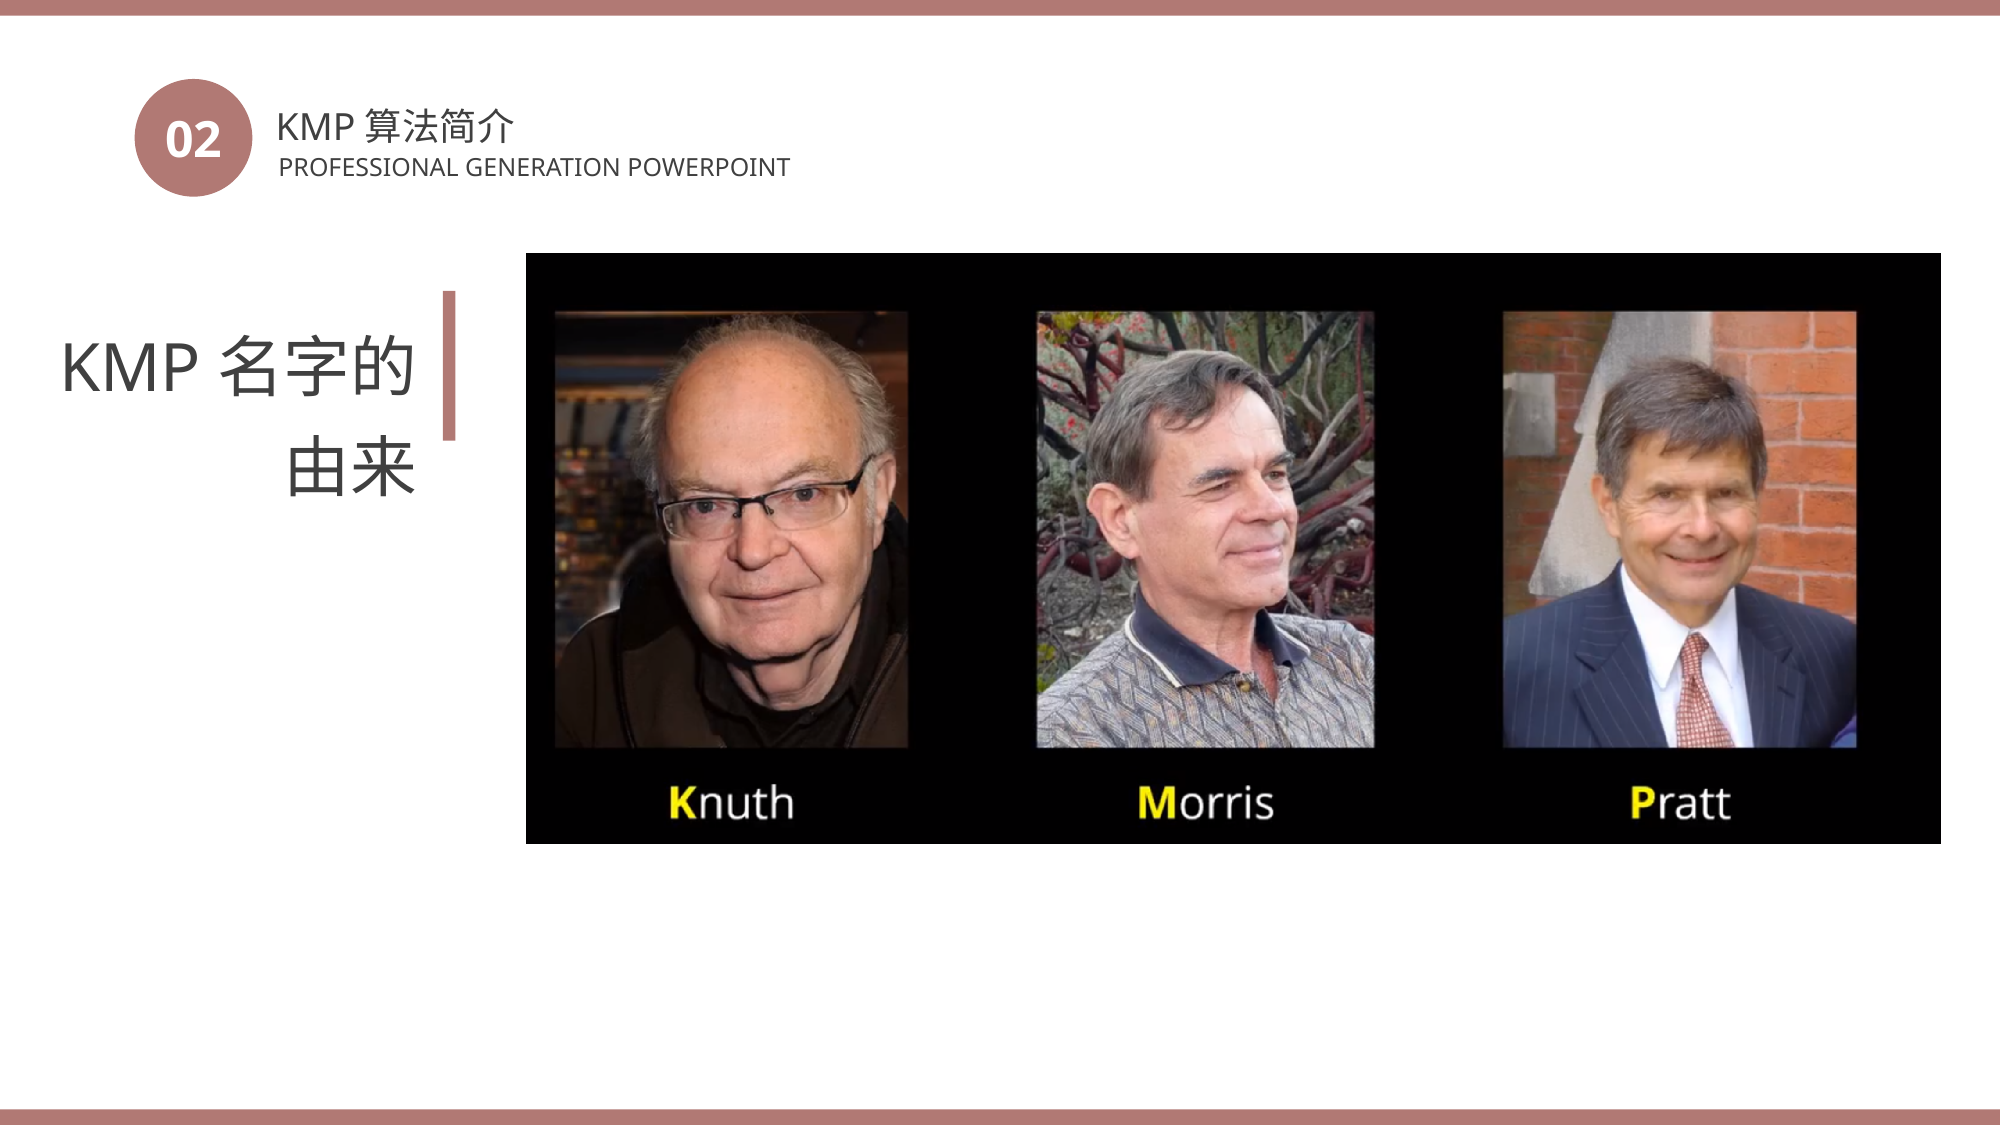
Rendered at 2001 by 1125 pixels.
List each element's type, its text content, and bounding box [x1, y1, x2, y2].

text_box PROFESSIONAL GENERATION POWERPOINT [263, 144, 960, 190]
text_box [133, 113, 139, 163]
text_box 02 [139, 99, 248, 175]
picture [526, 253, 1941, 844]
text_box [146, 175, 241, 198]
text_box KMP名字的由来 [23, 297, 433, 512]
text_box [0, 0, 2000, 17]
text_box KMP算法简介 [260, 72, 530, 155]
text_box [0, 1108, 2000, 1125]
text_box [147, 77, 240, 99]
text_box [442, 290, 456, 442]
text_box [248, 113, 254, 163]
